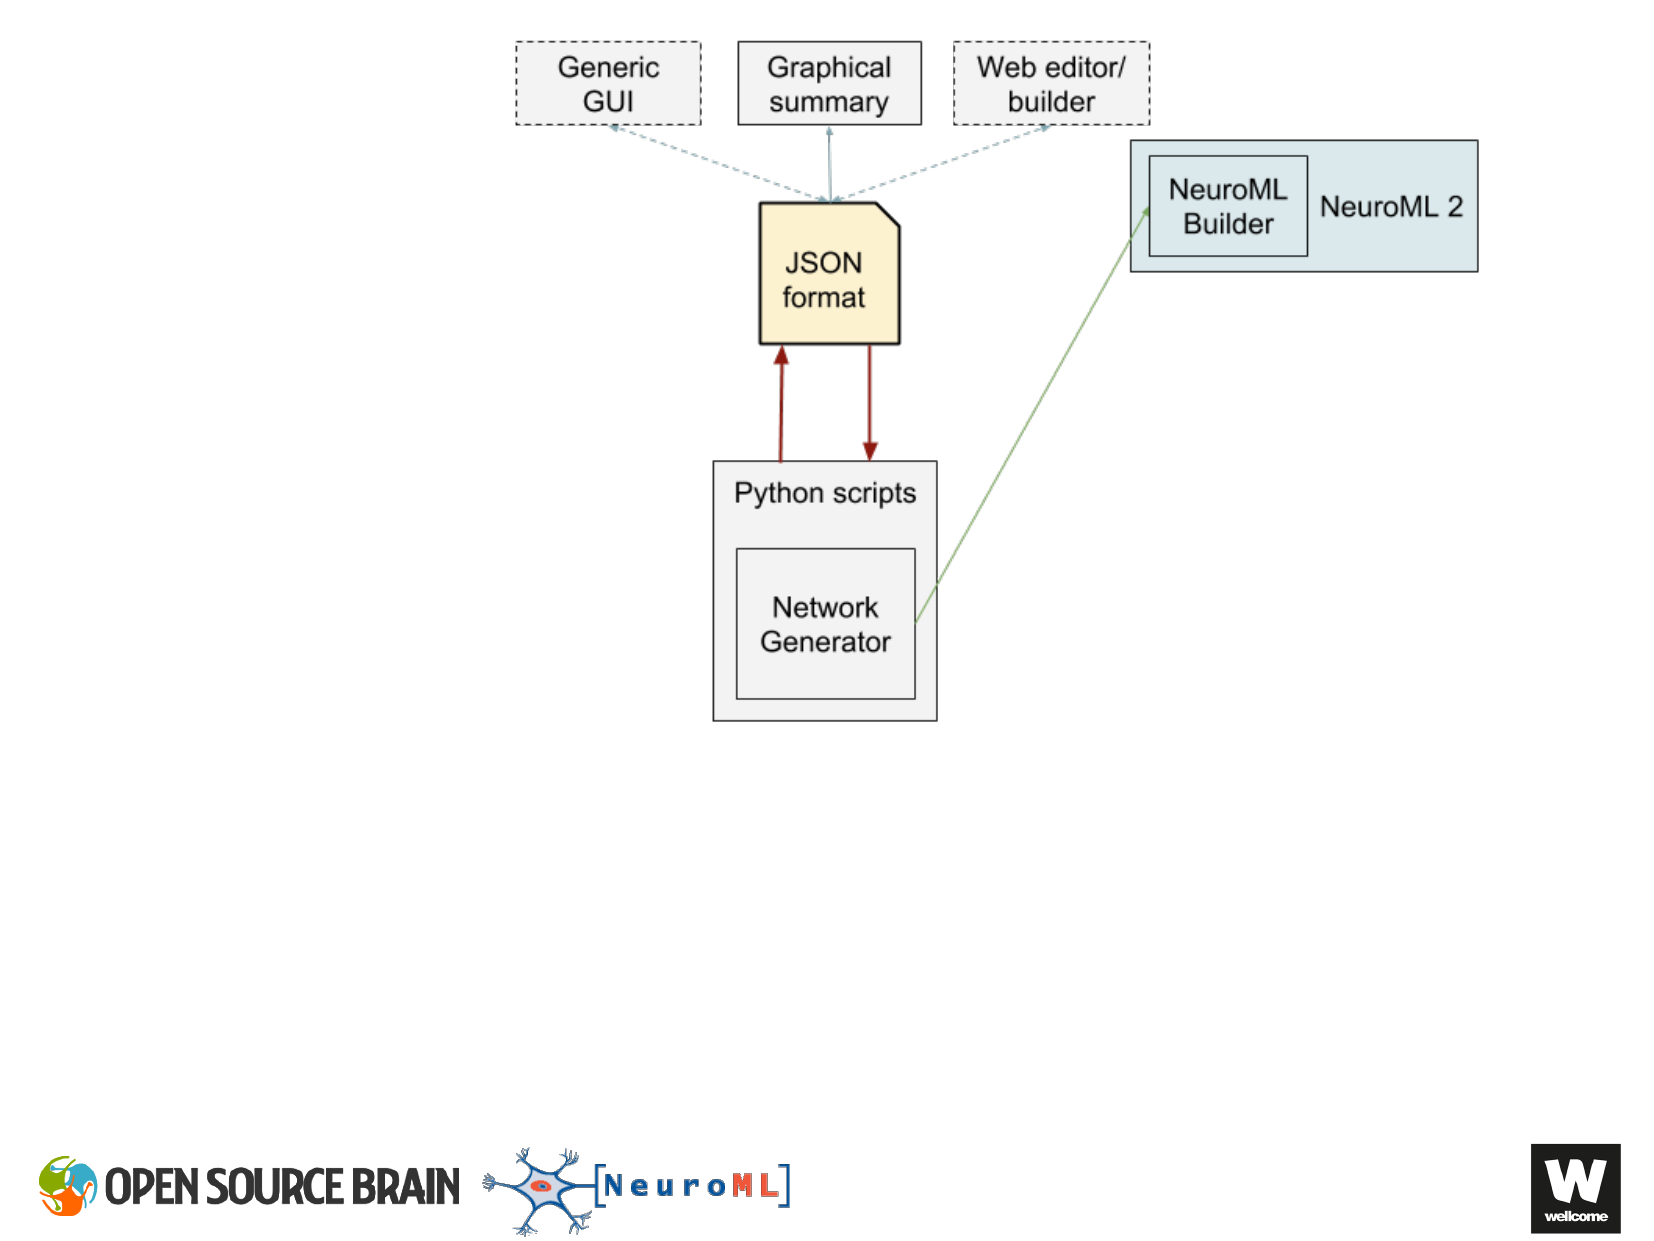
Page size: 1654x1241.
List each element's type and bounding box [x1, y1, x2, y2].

picture [1499, 1137, 1654, 1240]
picture [482, 1147, 790, 1237]
picture [149, 24, 1504, 916]
picture [39, 1156, 459, 1216]
